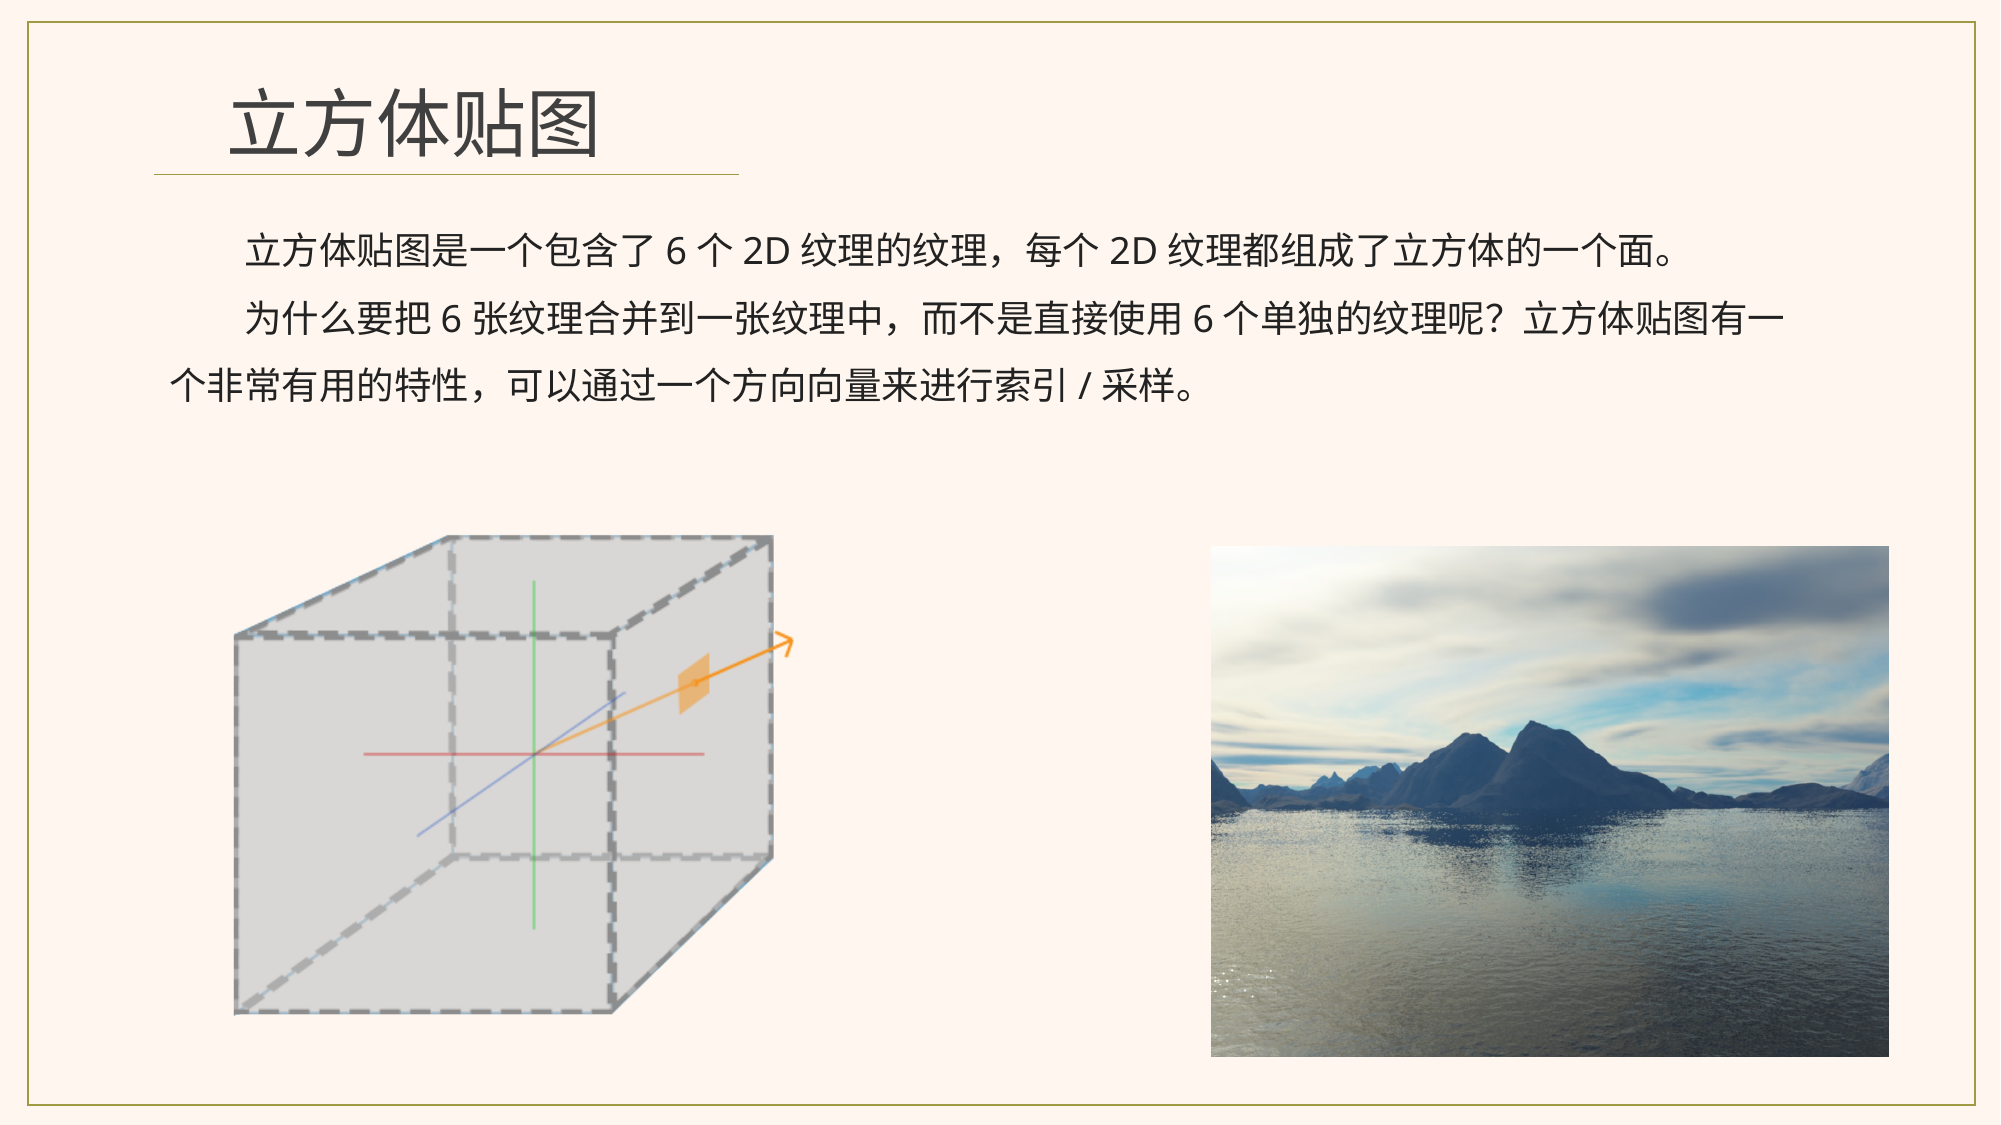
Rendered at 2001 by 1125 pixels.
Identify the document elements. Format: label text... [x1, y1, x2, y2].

text_box [27, 21, 1976, 1106]
picture [190, 496, 816, 1057]
picture [1211, 546, 1889, 1057]
text_box 立方体贴图是一个包含了6个2D纹理的纹理，每个2D纹理都组成了立方体的一个面。 为什么要把6张纹理合并到一张纹理中，而不是直接使用6个单独的纹理呢？立方体贴图有一个非常有用的特性，可以通过一个方向向量来进行索引/采样。 [154, 197, 1833, 415]
